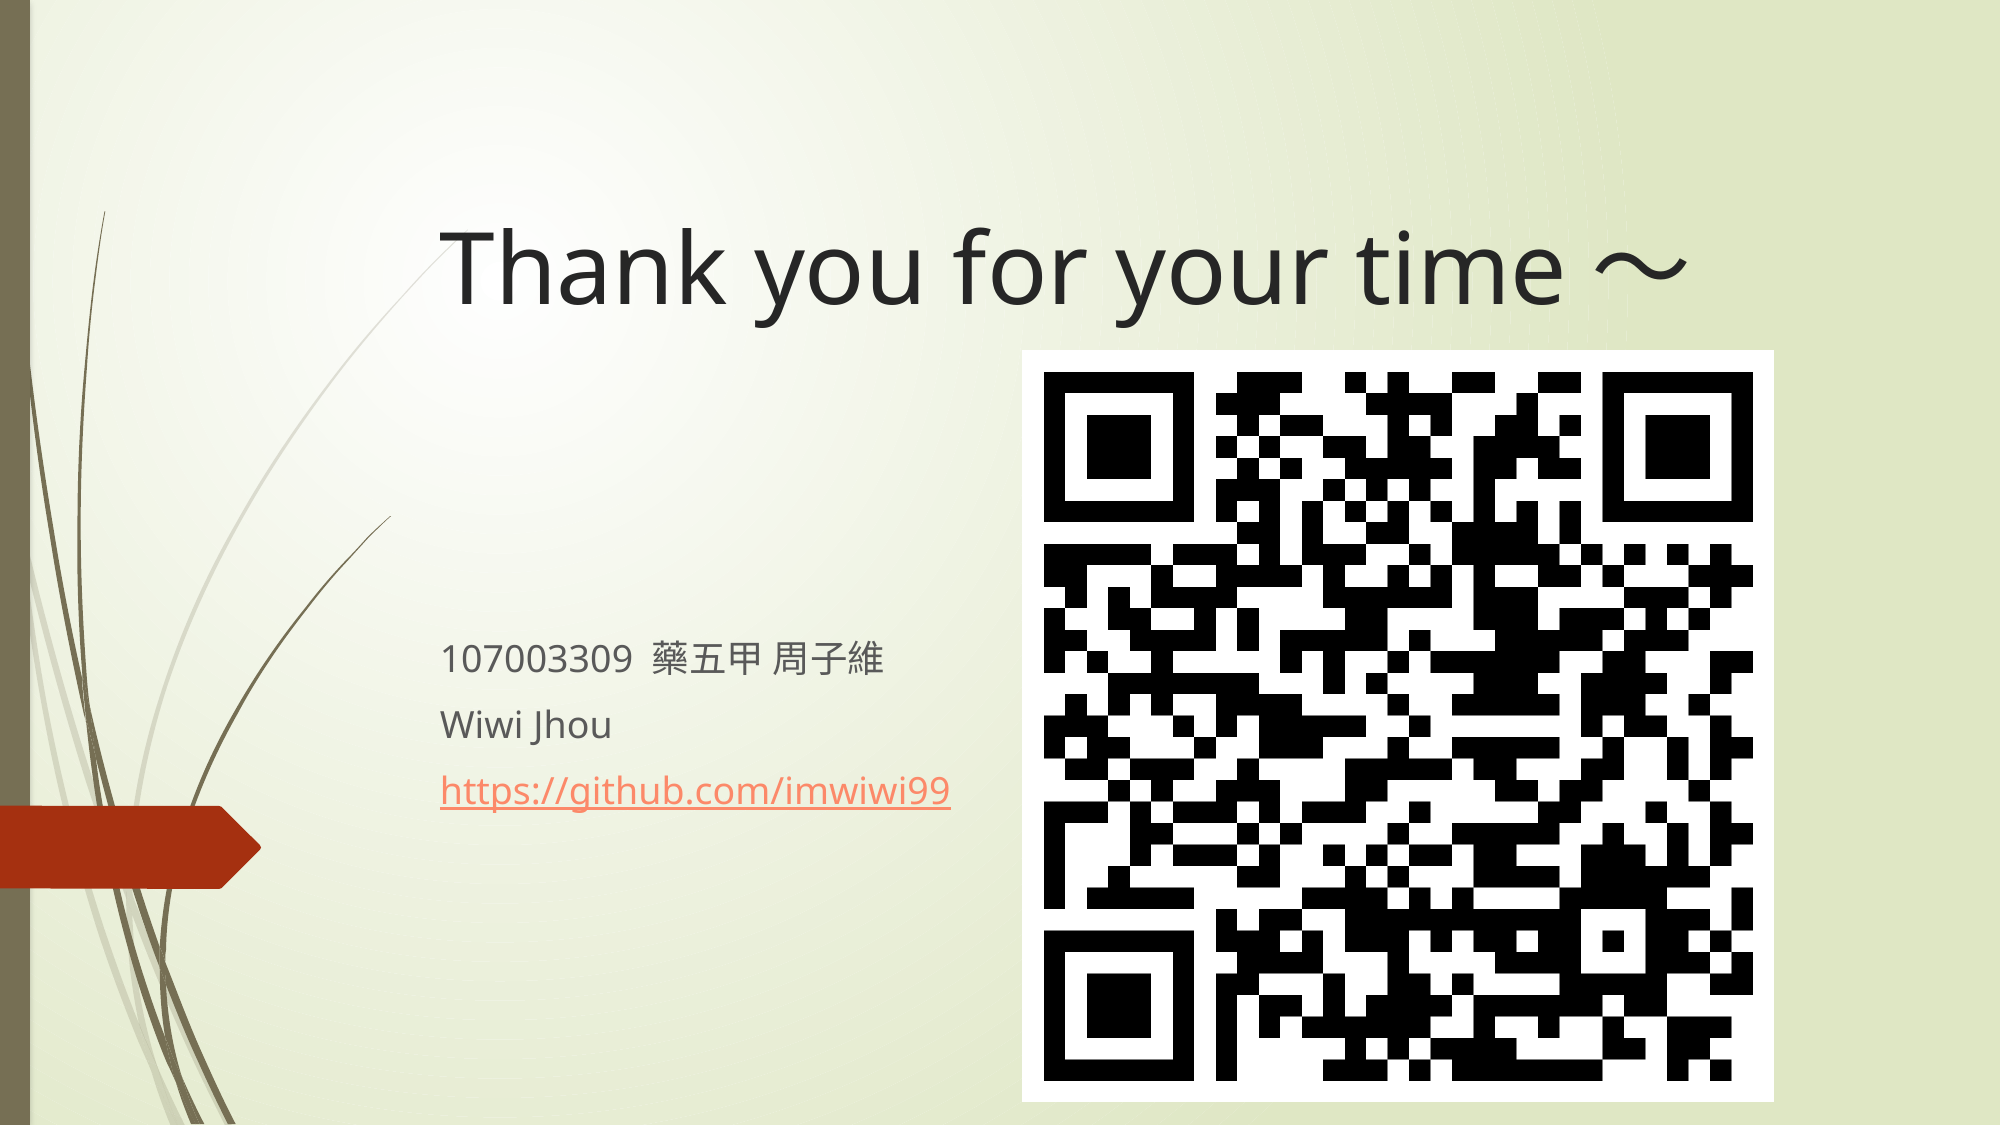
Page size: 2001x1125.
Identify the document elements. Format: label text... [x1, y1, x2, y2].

picture [1022, 350, 1774, 1102]
list 107003309 藥五甲 周子維 Wiwi Jhou https://github.com/imwiwi99 [424, 627, 1017, 902]
title Thank you for your time～ [424, 196, 1888, 351]
